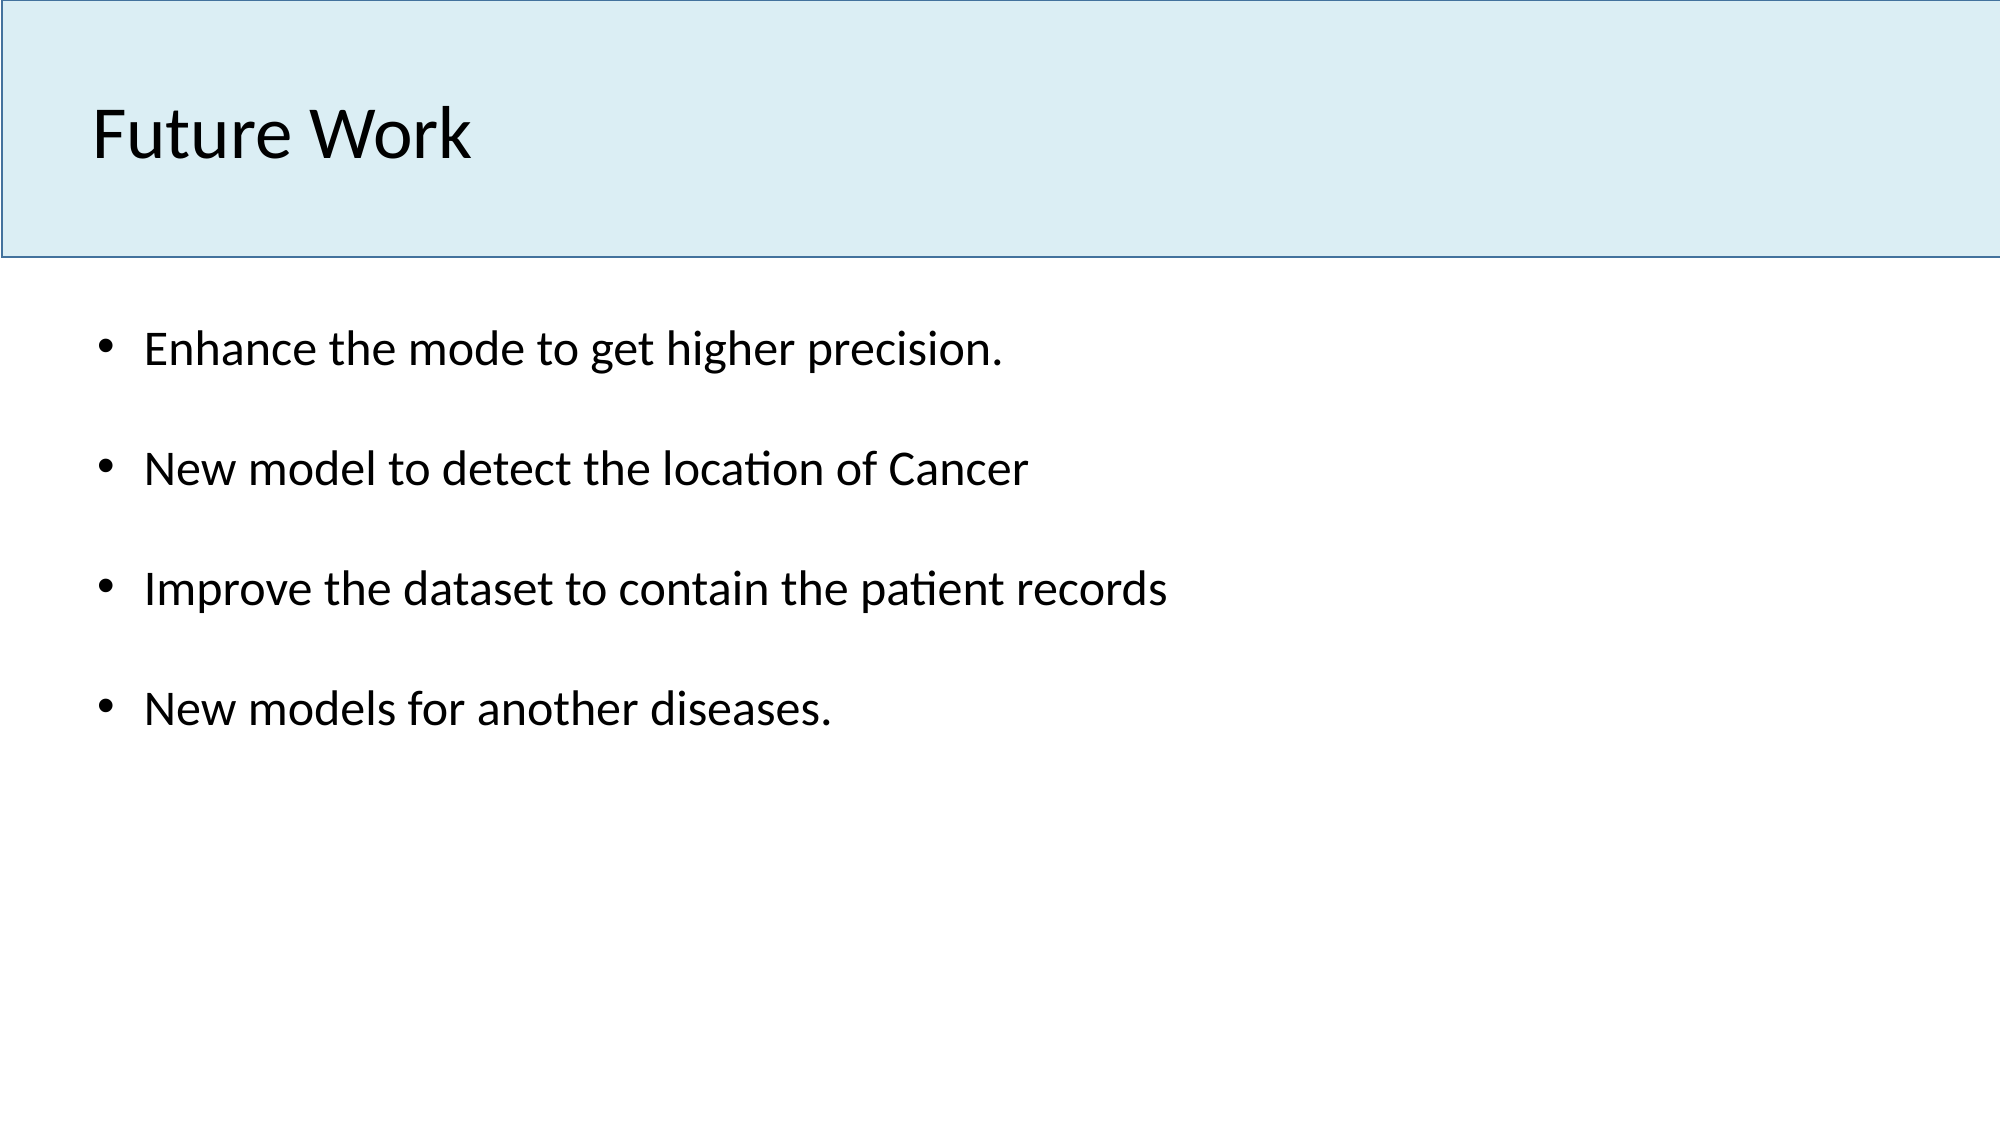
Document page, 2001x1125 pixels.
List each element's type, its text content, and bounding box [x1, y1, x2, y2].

text_box Enhance the mode to get higher precision. New model to detect the location of Cancer Improve the dataset to contain the patient records New models for another diseases. [82, 307, 1934, 803]
text_box Future Work [1, 0, 2000, 258]
